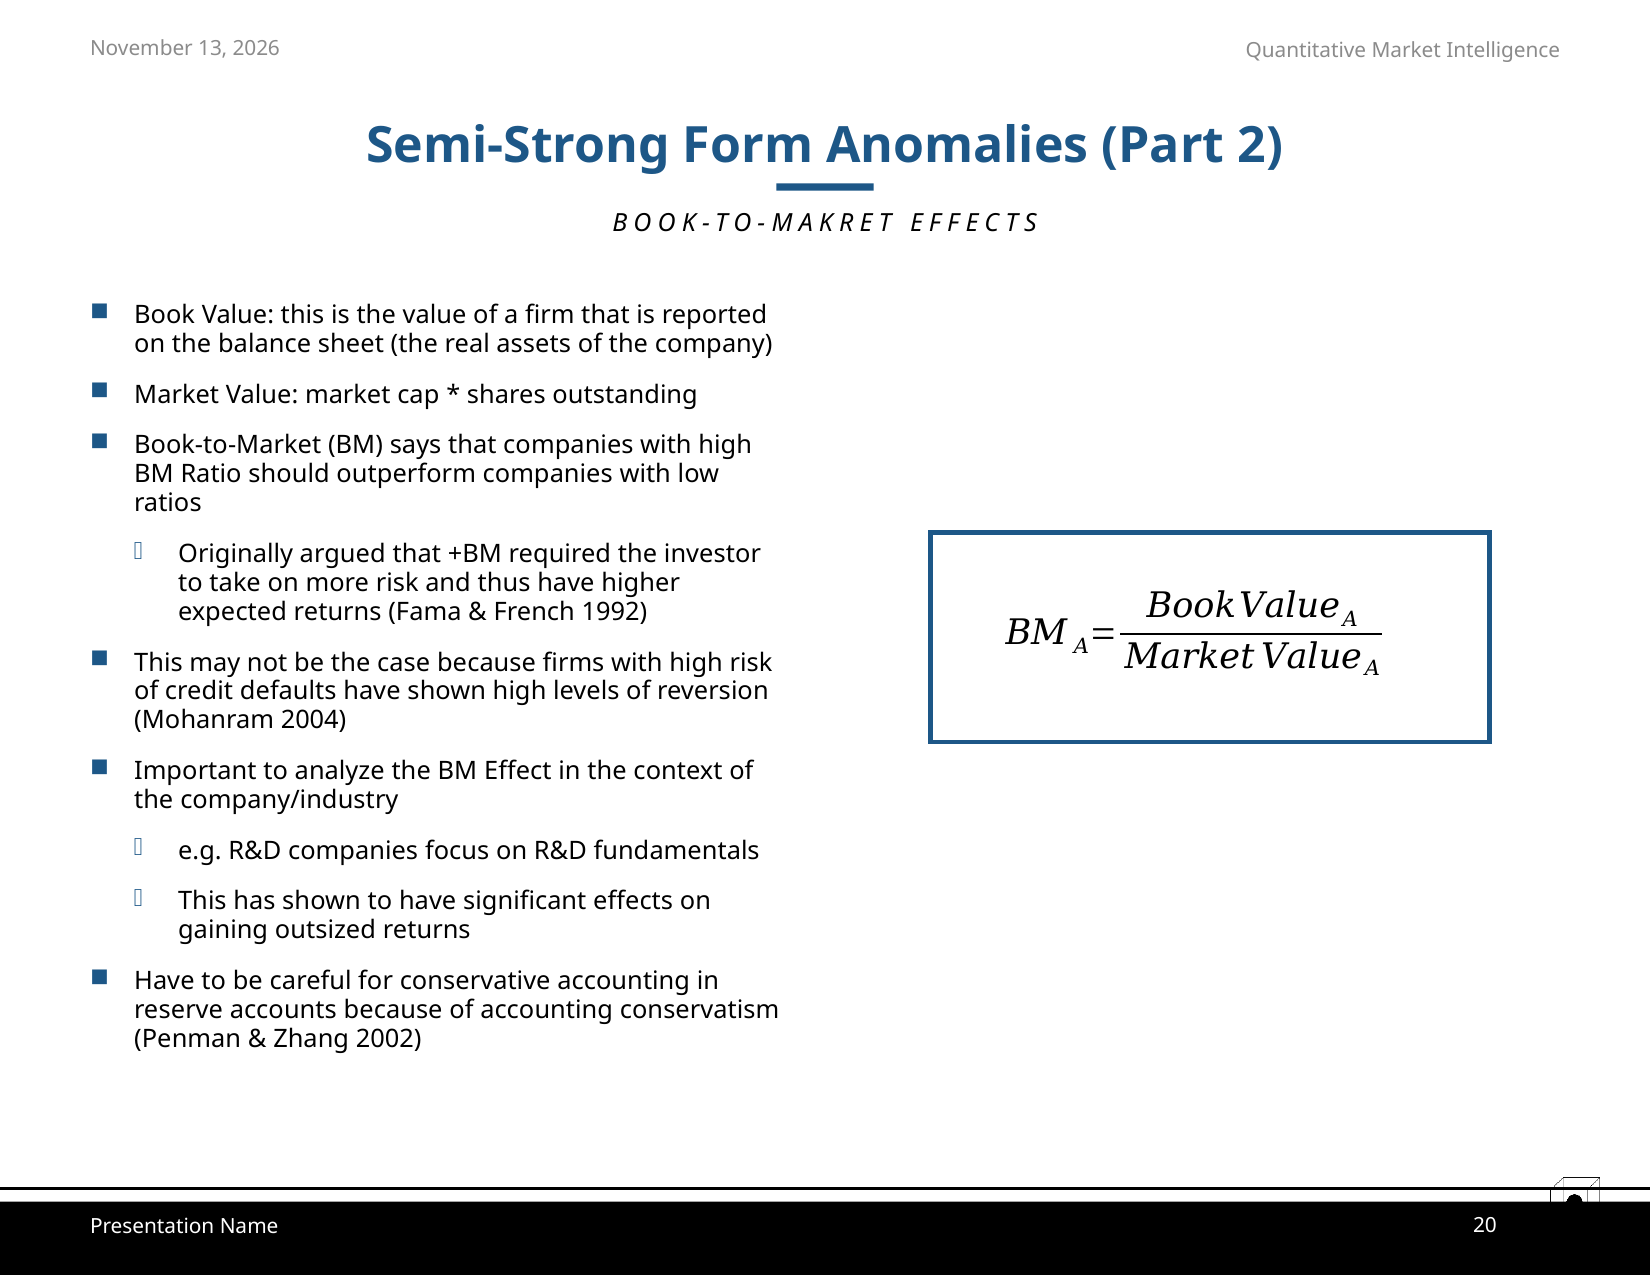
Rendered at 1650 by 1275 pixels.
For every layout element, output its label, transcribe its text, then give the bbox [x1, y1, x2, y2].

slide_number 20 [1140, 1209, 1512, 1242]
text_box [930, 532, 1490, 743]
list Book Value: this is the value of a firm that is reported on the balance sheet (the real assets of the company) Market Value: market cap * shares outstanding Book-to-Market (BM) says that companies with high BM Ratio should outperform companies with low ratios Originally argued that +BM required the investor to take on more risk and thus have higher expected returns (Fama & French 1992) This may not be the case because firms with high risk of credit defaults have shown high levels of reversion (Mohanram 2004) Important to analyze the BM Effect in the context of the company/industry e.g. R&D companies focus on R&D fundamentals This has shown to have significant effects on gaining outsized returns Have to be careful for conservative accounting in reserve accounts because of accounting conservatism (Penman & Zhang 2002) [75, 293, 801, 1066]
picture [1525, 1152, 1625, 1251]
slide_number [75, 26, 447, 71]
title Semi-Strong Form Anomalies (Part 2) [75, 103, 1575, 190]
list BOOK-TO-MAKRET EFFECTS [75, 190, 1575, 257]
